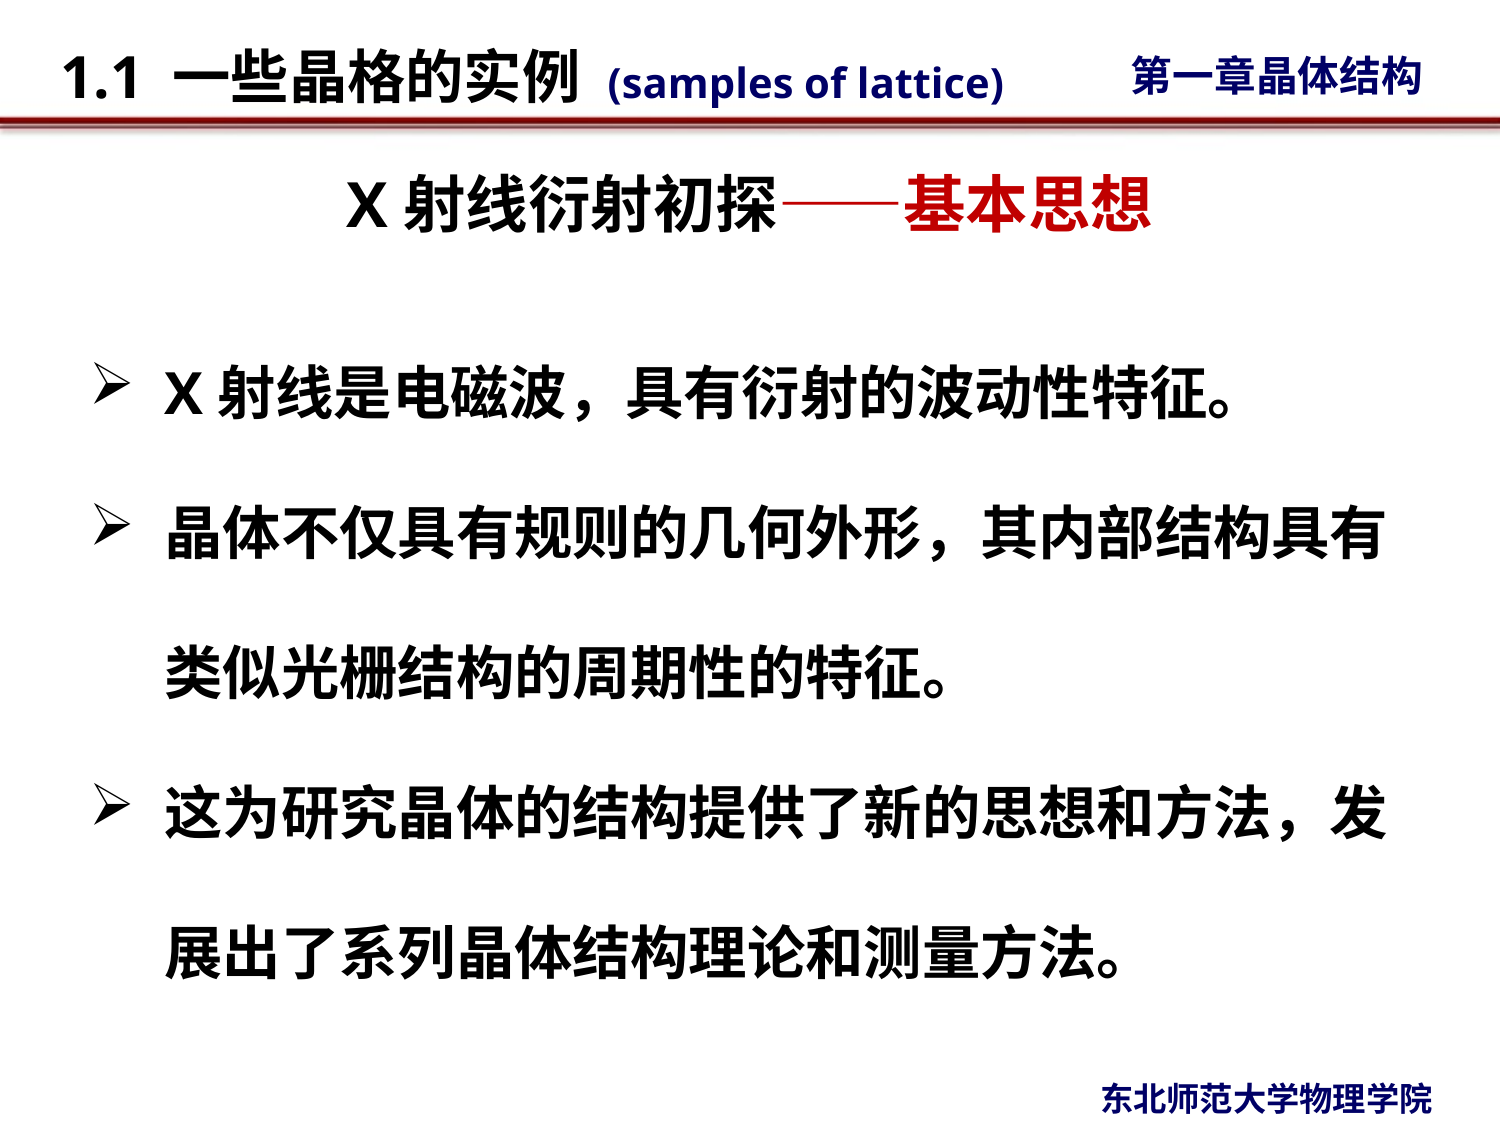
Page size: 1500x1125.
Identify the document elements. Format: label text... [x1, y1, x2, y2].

title X射线衍射初探——基本思想 [75, 136, 1425, 249]
text_box X射线是电磁波，具有衍射的波动性特征。 晶体不仅具有规则的几何外形，其内部结构具有类似光栅结构的周期性的特征。 这为研究晶体的结构提供了新的思想和方法，发展出了系列晶体结构理论和测量方法。 [74, 278, 1425, 994]
picture [0, 0, 1500, 1125]
